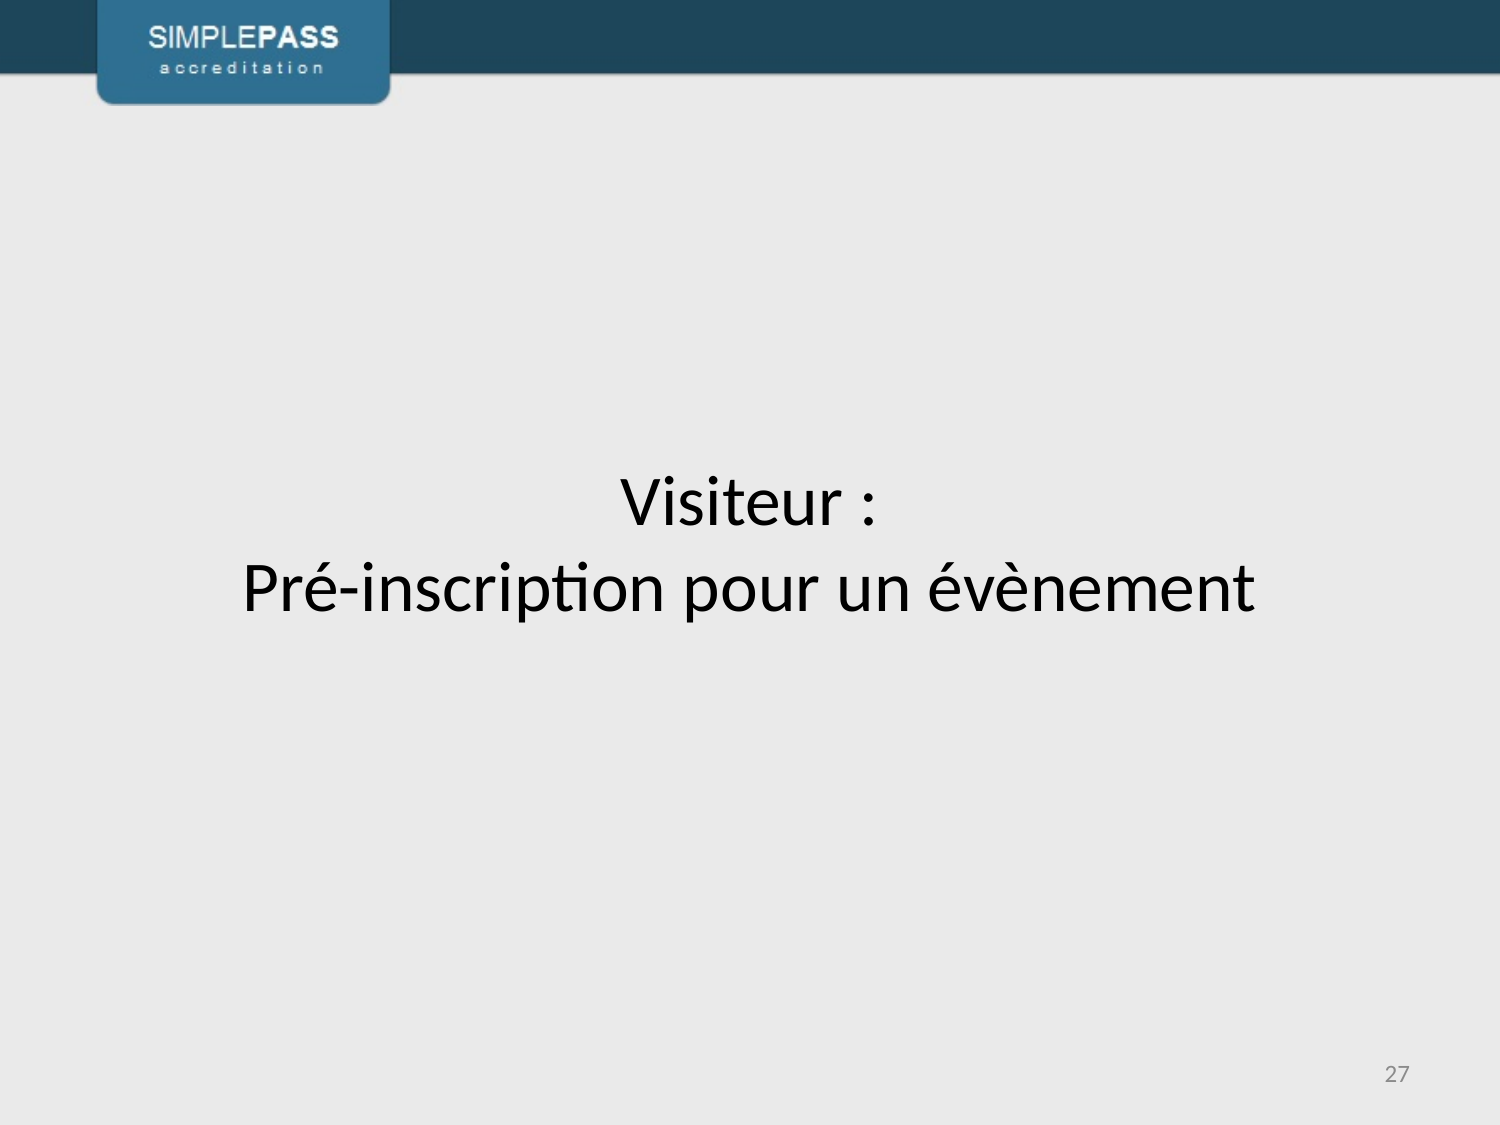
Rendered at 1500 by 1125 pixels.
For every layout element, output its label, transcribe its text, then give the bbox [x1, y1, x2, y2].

picture [0, 0, 1500, 107]
slide_number 27 [1074, 1042, 1425, 1103]
title Visiteur : Pré-inscription pour un évènement [75, 445, 1425, 634]
